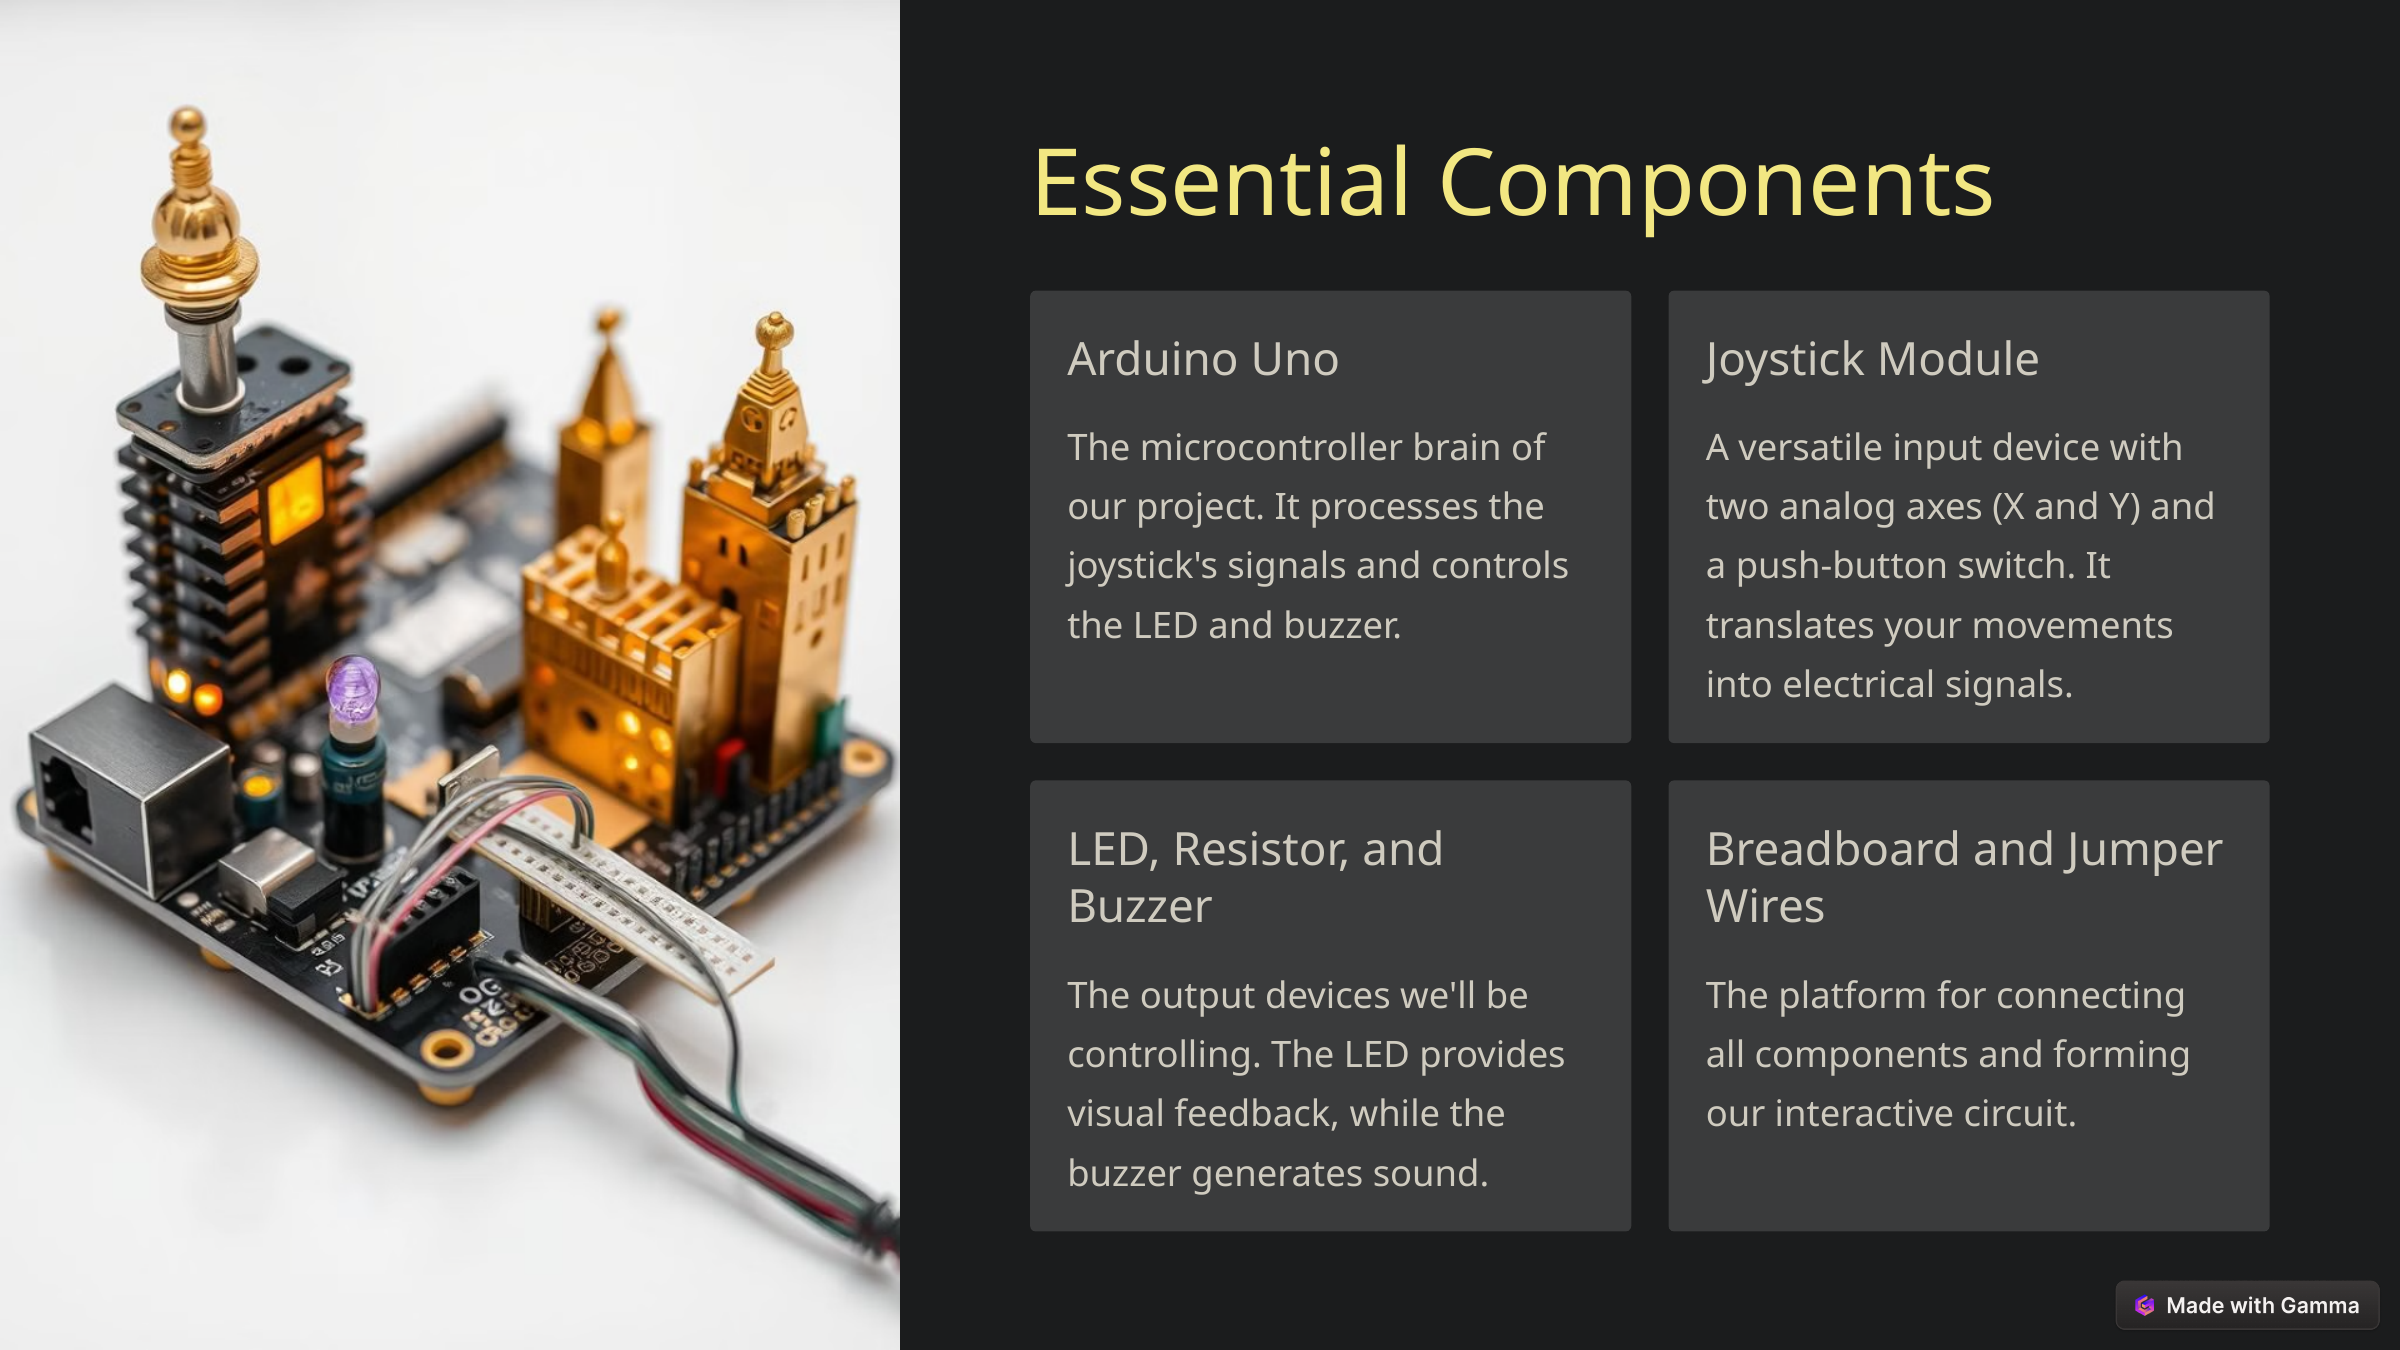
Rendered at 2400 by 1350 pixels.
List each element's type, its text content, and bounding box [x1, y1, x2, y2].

text_box [1030, 290, 1632, 744]
text_box The microcontroller brain of our project. It processes the joystick's signals and controls the LED and buzzer. [1067, 408, 1595, 647]
text_box [1030, 780, 1632, 1232]
text_box Essential Components [1030, 118, 2032, 235]
text_box Breadboard and Jumper Wires [1705, 817, 2233, 934]
picture [0, 0, 900, 1350]
picture [2106, 1271, 2389, 1339]
text_box A versatile input device with two analog axes (X and Y) and a push-button switch. It translates your movements into electrical signals. [1705, 408, 2233, 706]
text_box LED, Resistor, and Buzzer [1067, 817, 1595, 934]
text_box The output devices we'll be controlling. The LED provides visual feedback, while the buzzer generates sound. [1067, 956, 1595, 1195]
text_box [1668, 780, 2270, 1232]
text_box The platform for connecting all components and forming our interactive circuit. [1705, 956, 2233, 1135]
text_box Joystick Module [1705, 327, 2171, 386]
text_box [1668, 290, 2270, 744]
text_box Arduino Uno [1067, 327, 1533, 386]
